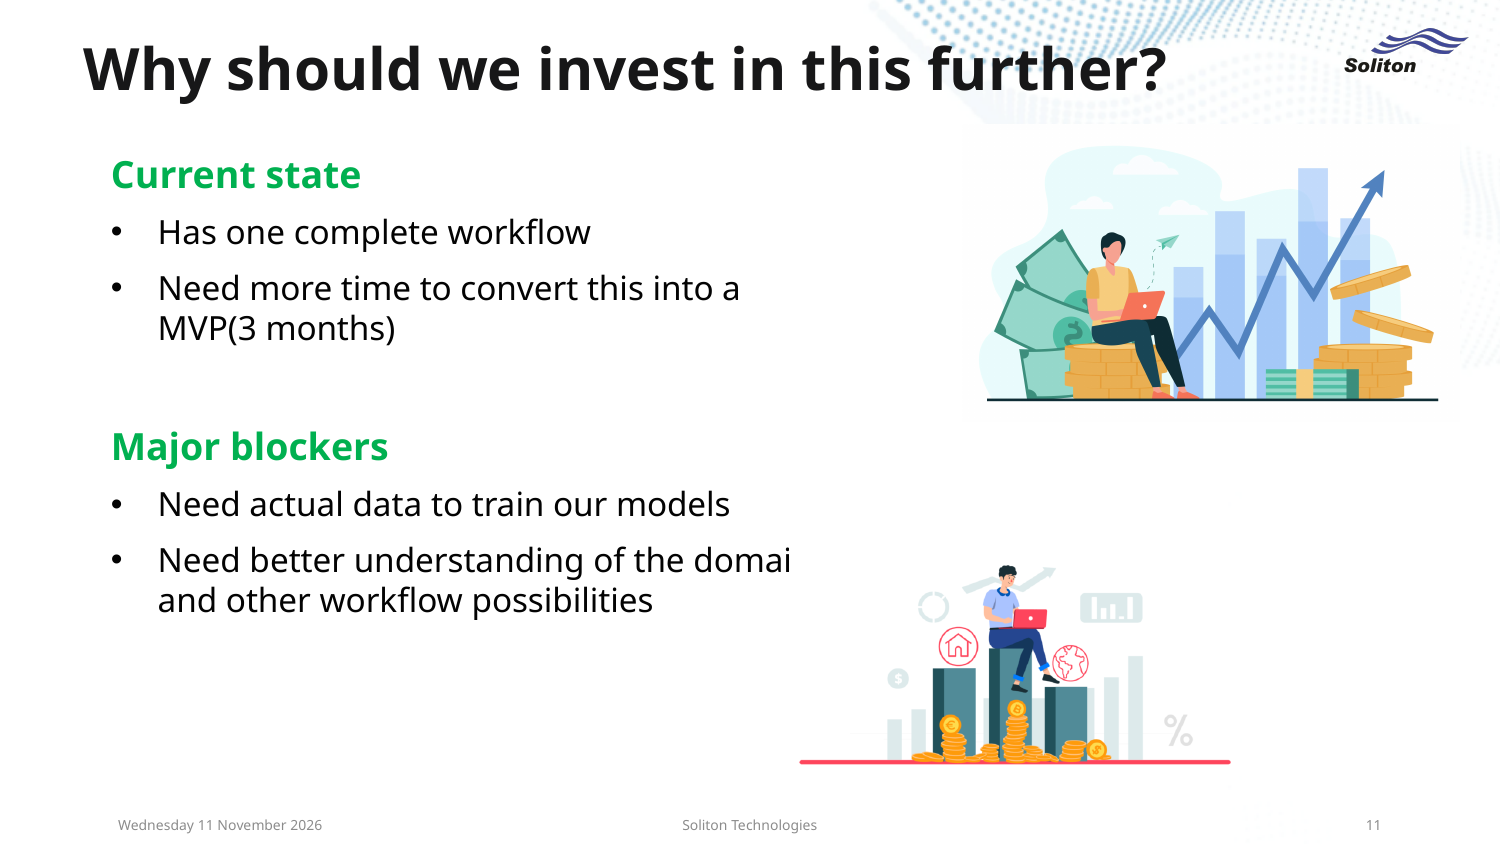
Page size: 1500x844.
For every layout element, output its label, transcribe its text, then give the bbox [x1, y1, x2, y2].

slide_number 11 [1059, 810, 1397, 842]
title Why should we invest in this further? [68, 26, 1363, 116]
list Current state Has one complete workflow Need more time to convert this into a MVP(3 months) Major blockers Need actual data to train our models Need better understanding of the domain and other workflow possibilities [95, 143, 840, 662]
picture [0, 0, 1500, 844]
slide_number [103, 810, 441, 842]
footer Soliton Technologies [496, 810, 1004, 842]
